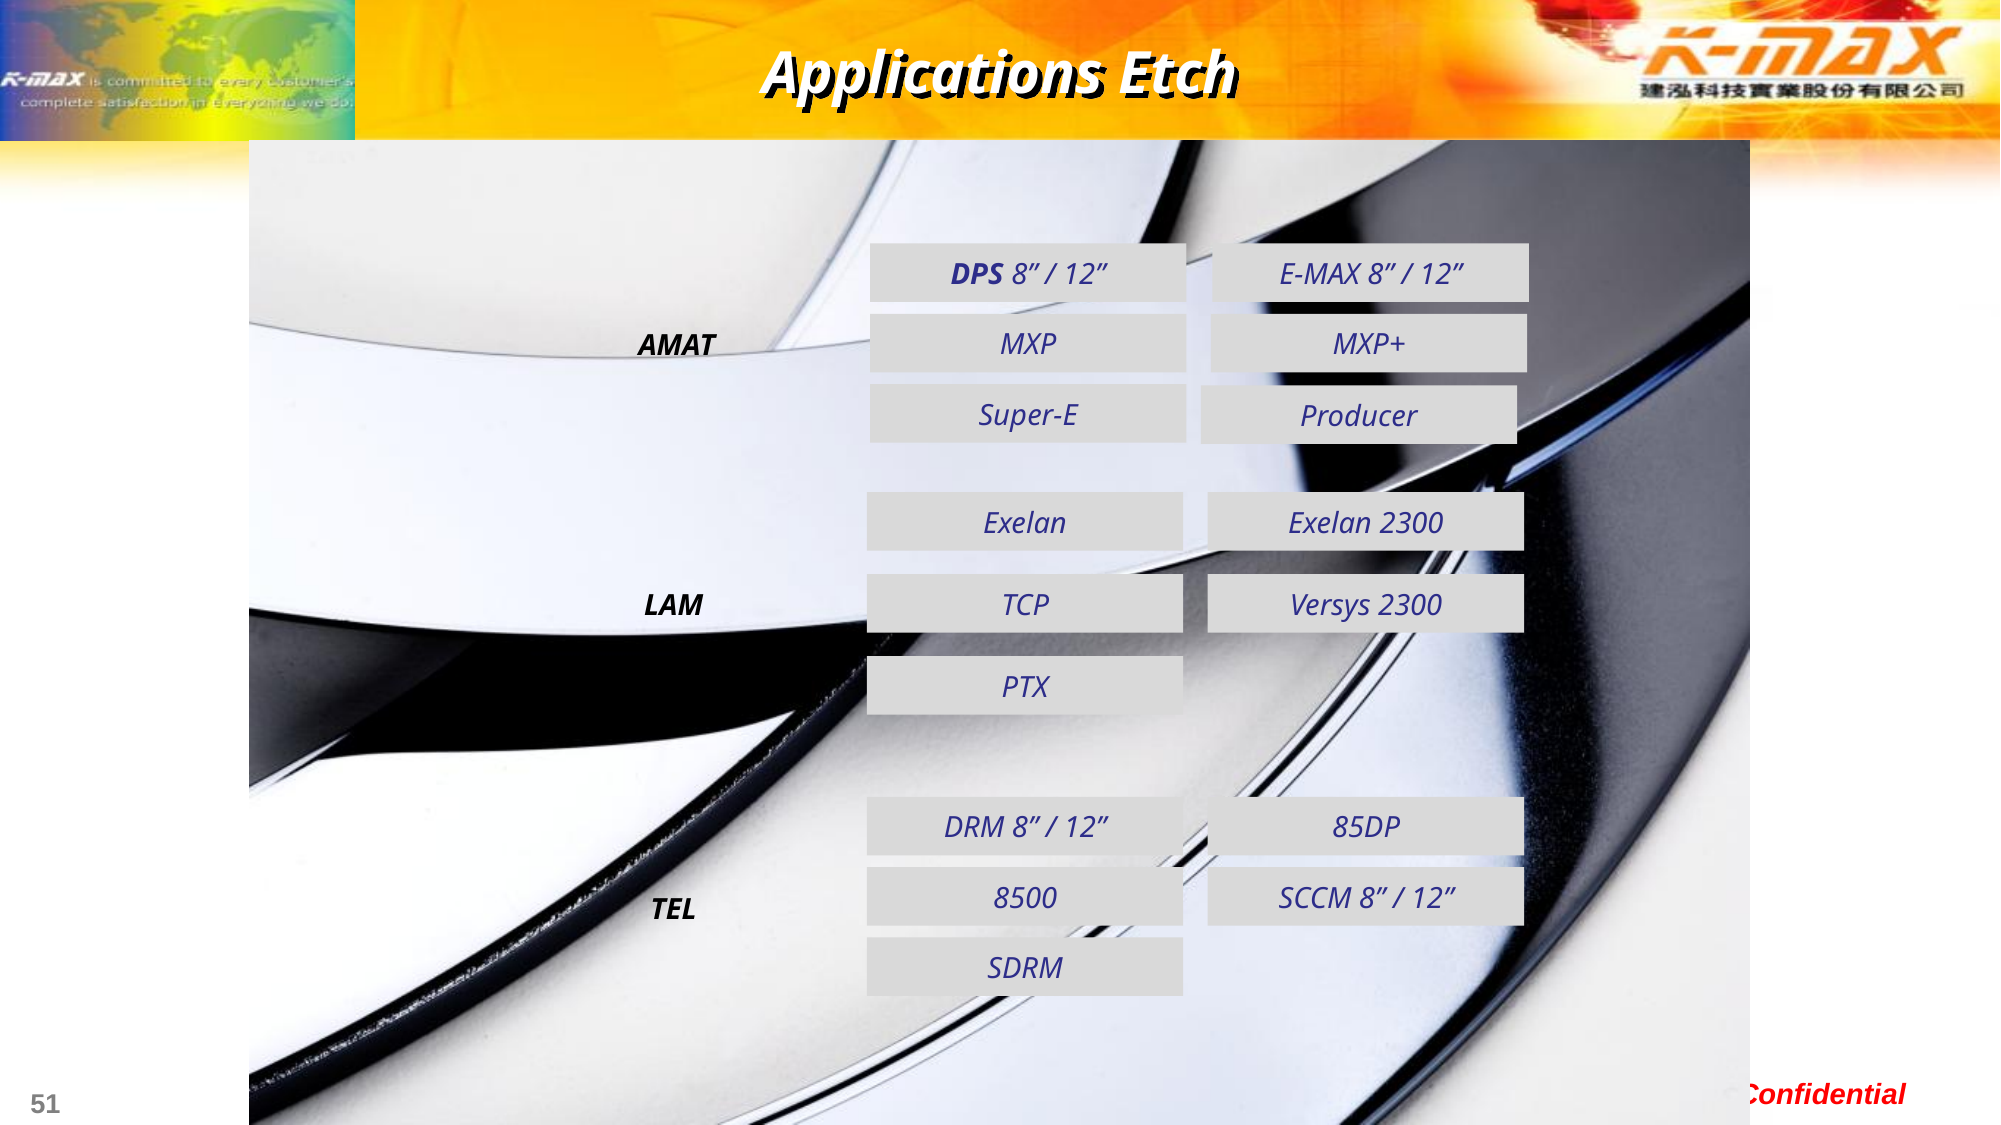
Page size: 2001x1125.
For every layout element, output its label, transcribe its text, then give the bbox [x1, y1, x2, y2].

text_box Applications Etch [249, 0, 1750, 140]
picture [0, 0, 2000, 1125]
